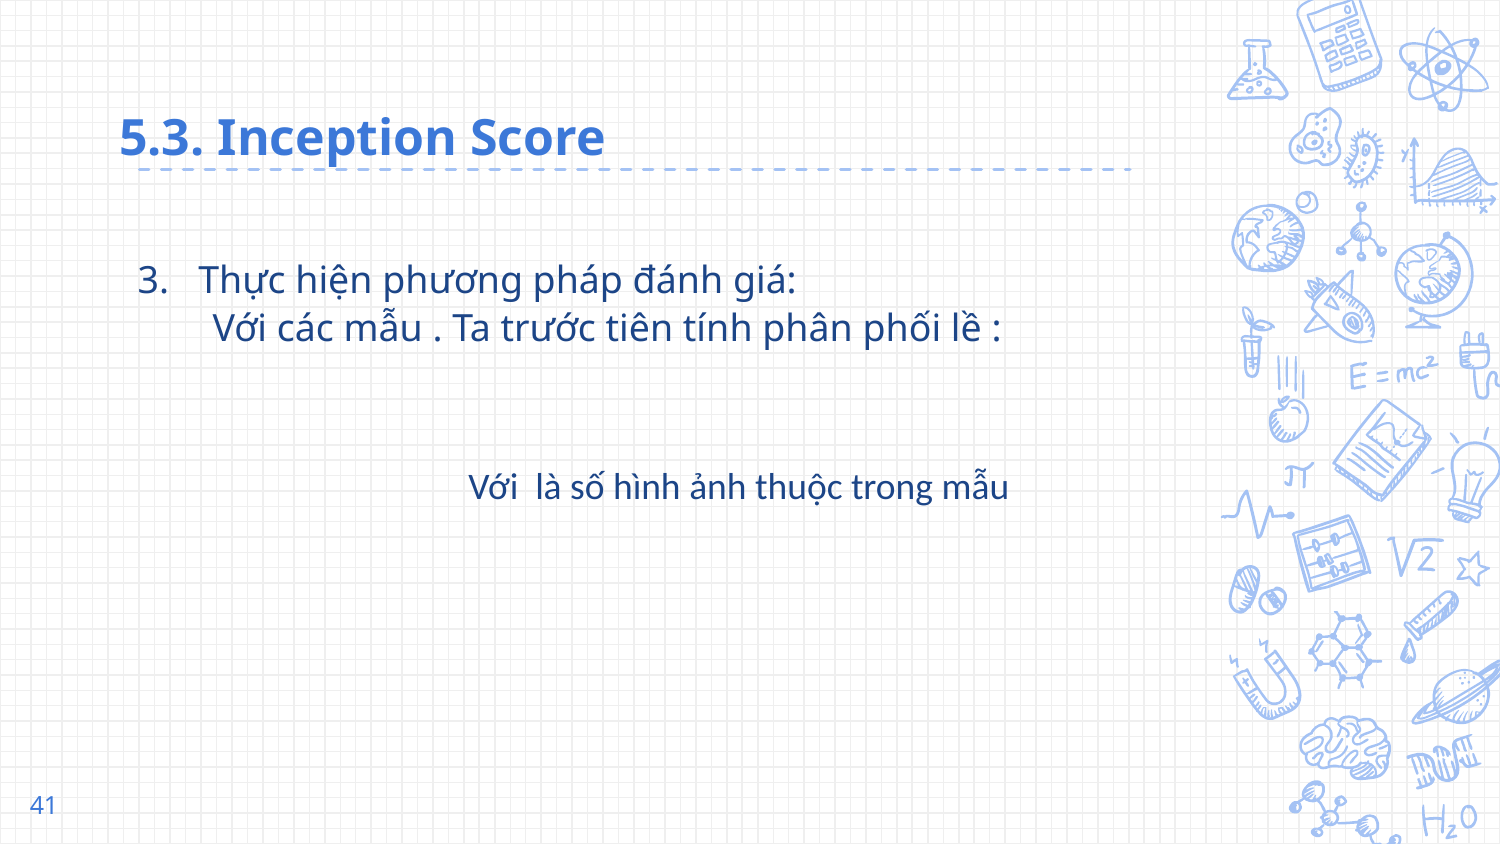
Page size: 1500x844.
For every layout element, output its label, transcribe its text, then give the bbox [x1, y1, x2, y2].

text_box [122, 237, 615, 721]
slide_number 41 [14, 774, 105, 840]
title 5.3. Inception Score [104, 39, 1235, 181]
